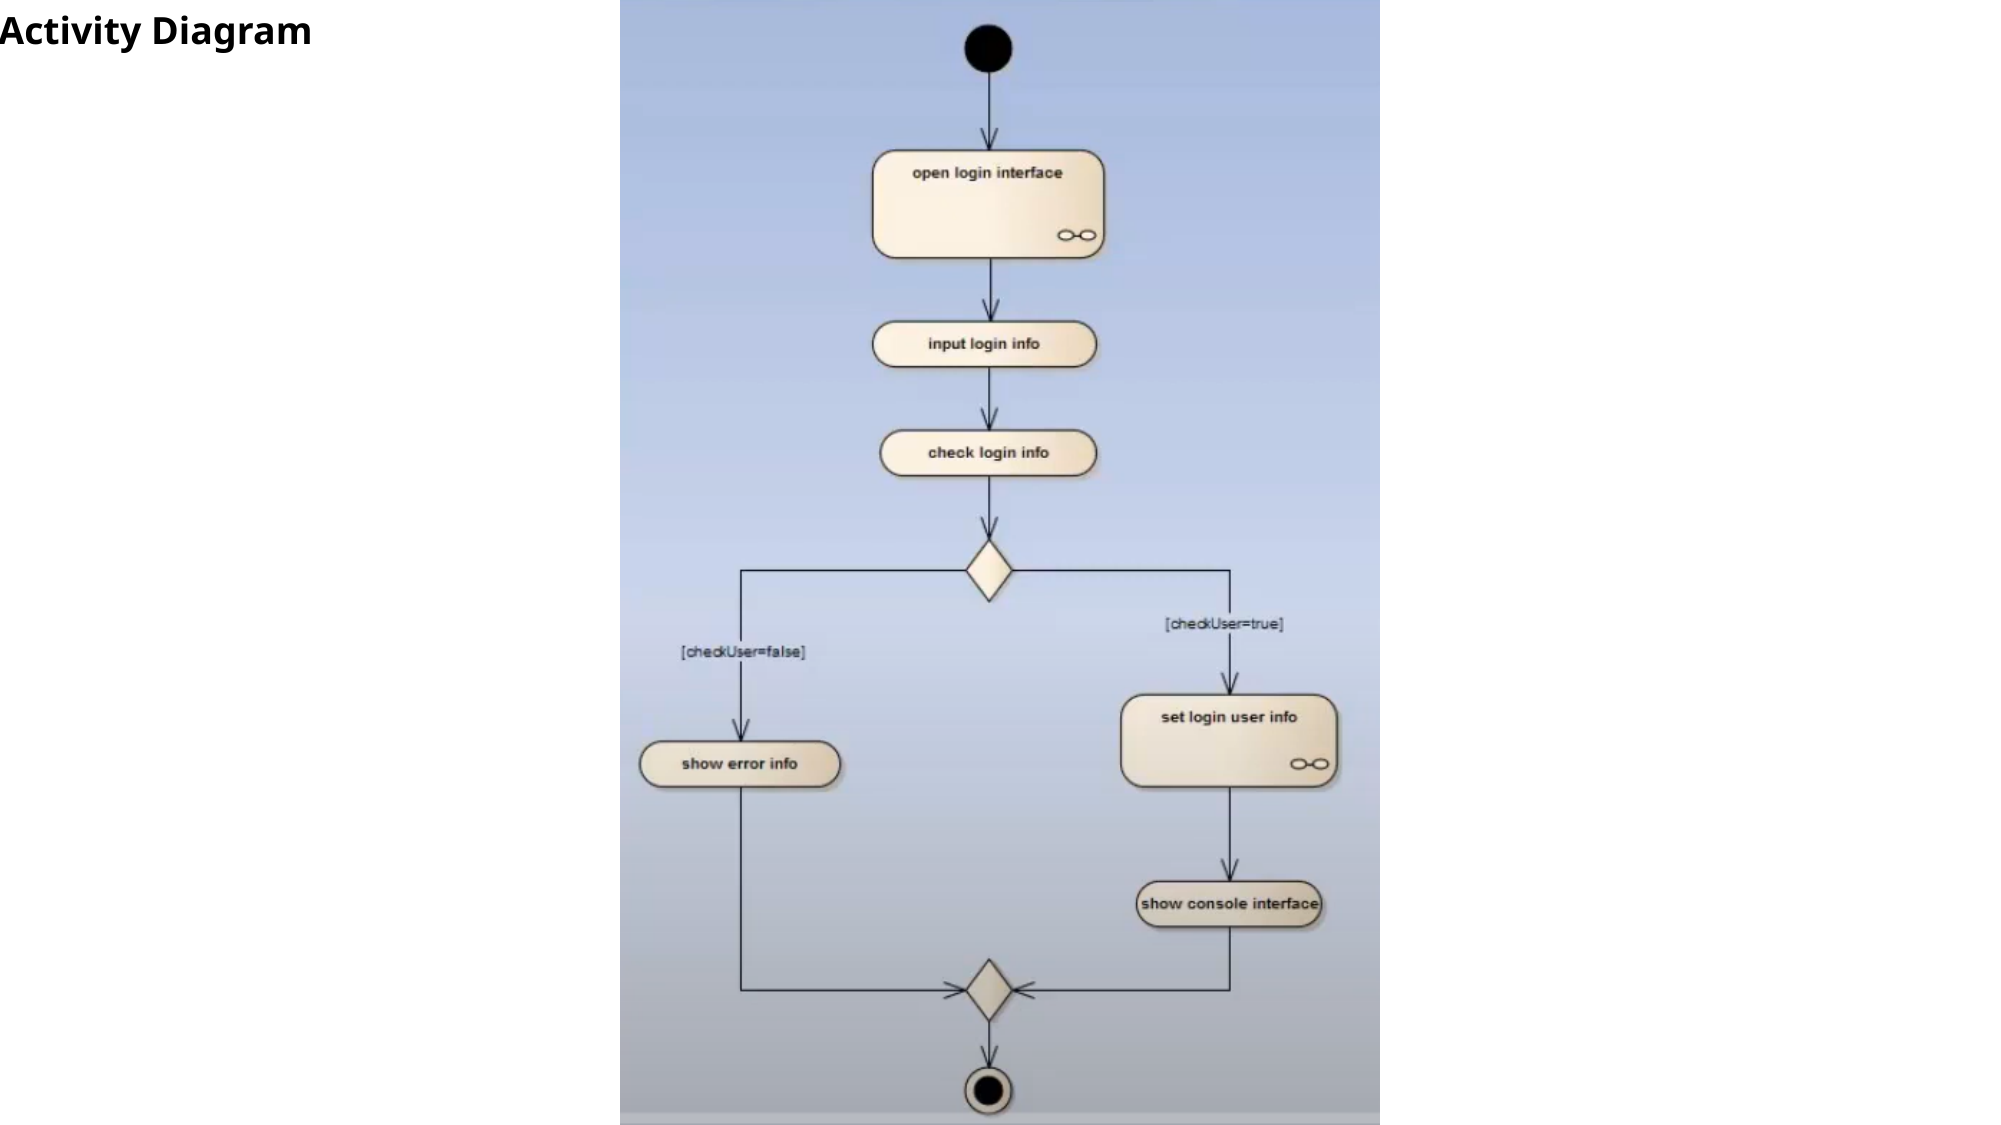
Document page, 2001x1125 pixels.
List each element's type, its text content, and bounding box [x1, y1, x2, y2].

picture [619, 0, 1381, 1125]
text_box Activity Diagram [0, 0, 328, 60]
